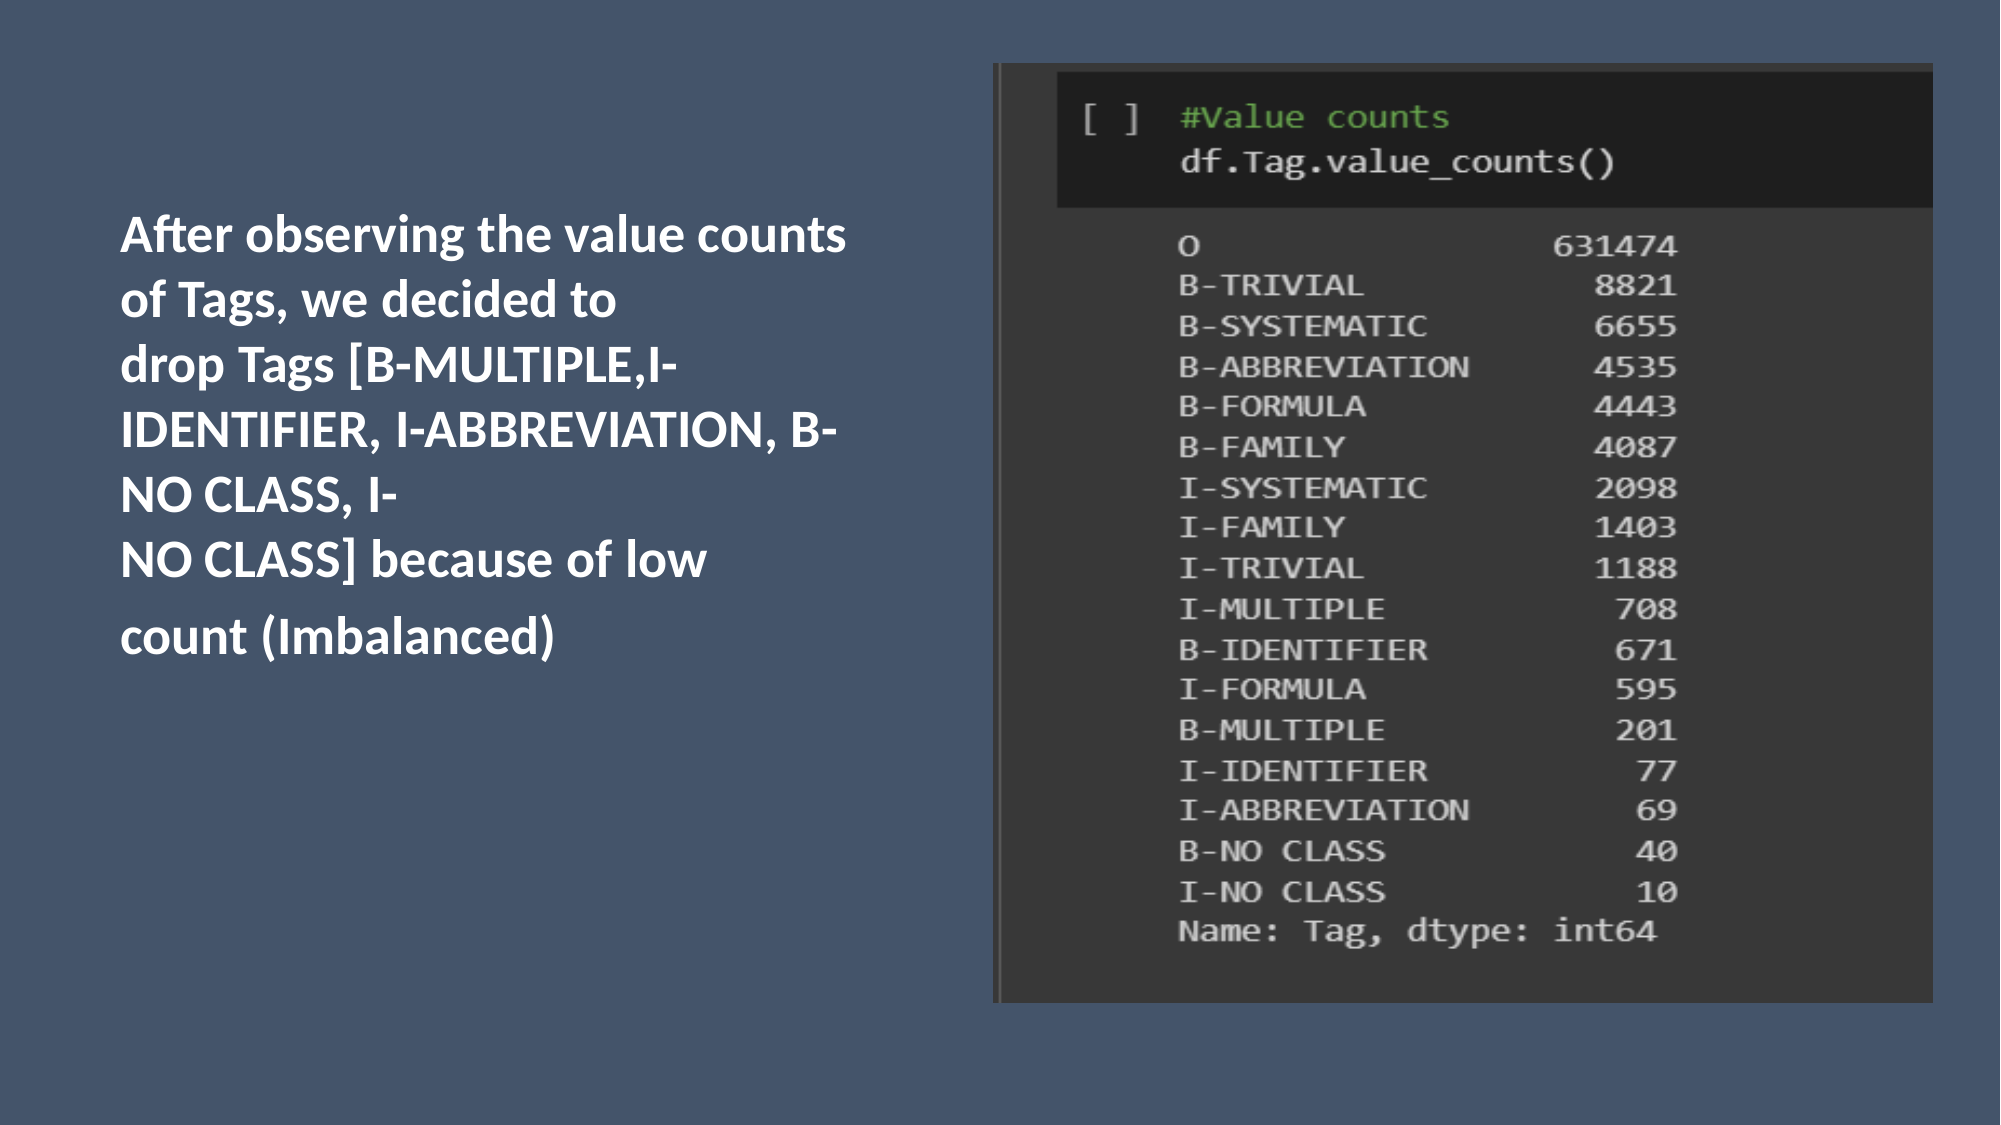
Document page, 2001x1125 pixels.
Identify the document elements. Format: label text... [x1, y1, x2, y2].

picture [993, 63, 1933, 1003]
text_box After observing the value counts of Tags, we decided to drop Tags [B-MULTIPLE,I-IDENTIFIER, I-ABBREVIATION, B-NO CLASS, I-NO CLASS] because of low count (Imbalanced) [105, 190, 893, 731]
